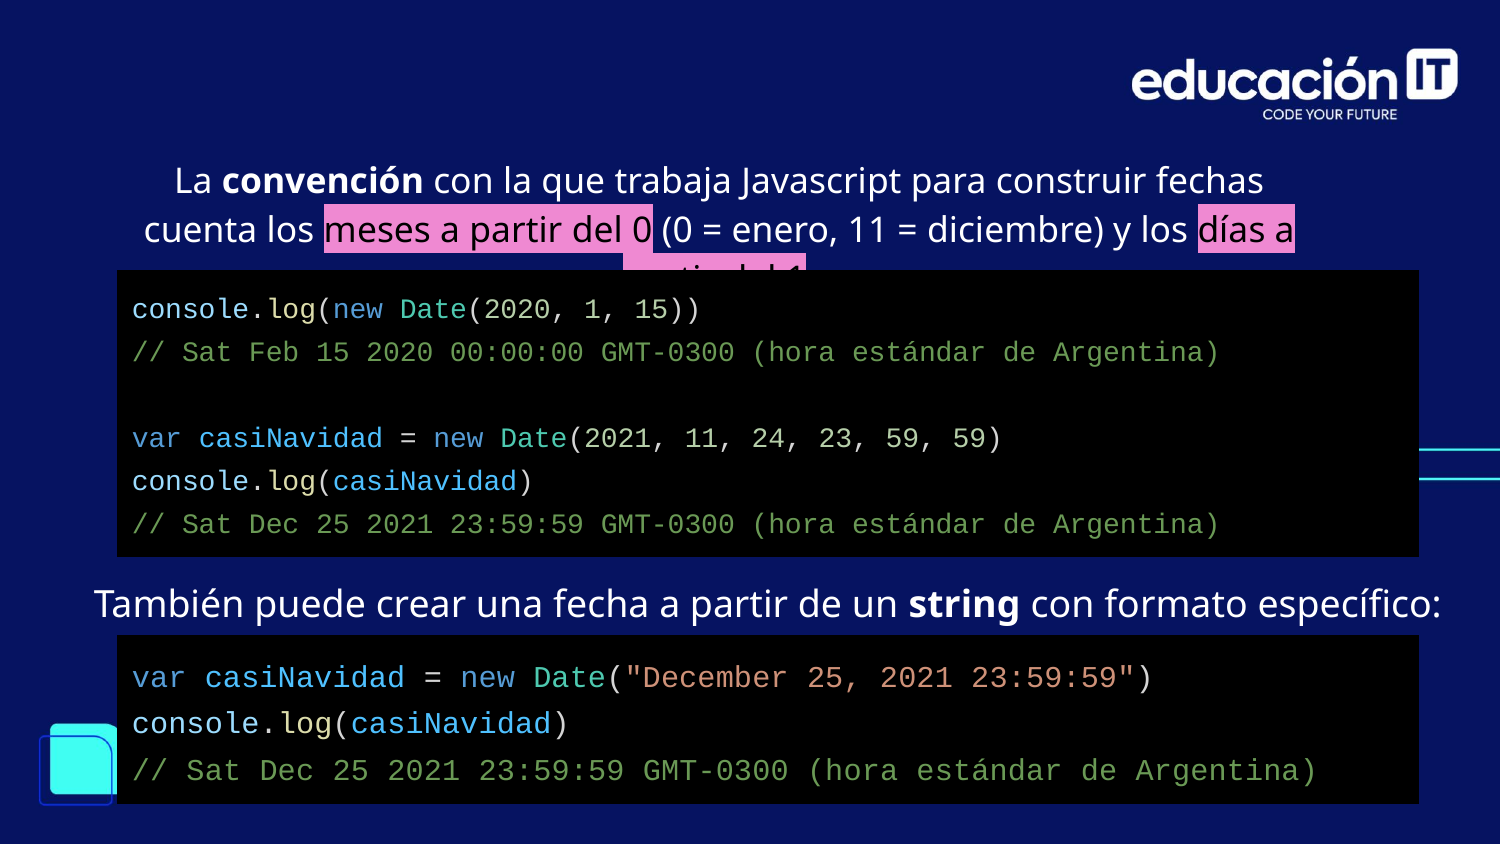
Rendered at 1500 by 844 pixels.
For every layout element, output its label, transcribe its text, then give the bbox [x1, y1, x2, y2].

table_header var casiNavidad = new Date("December 25, 2021 23:59:59") console.log(casiNavidad) // Sat Dec 25 2021 23:59:59 GMT-0300 (hora estándar de Argentina) [117, 635, 1419, 804]
text_box También puede crear una fecha a partir de un string con formato específico: [67, 542, 1468, 624]
picture [0, 0, 1500, 844]
table_header console.log(new Date(2020, 1, 15)) // Sat Feb 15 2020 00:00:00 GMT-0300 (hora estándar de Argentina) var casiNavidad = new Date(2021, 11, 24, 23, 59, 59) console.log(casiNavidad) // Sat Dec 25 2021 23:59:59 GMT-0300 (hora estándar de Argentina) [117, 270, 1419, 542]
text_box La convención con la que trabaja Javascript para construir fechas cuenta los meses a partir del 0 (0 = enero, 11 = diciembre) y los días a partir del 1: [116, 136, 1322, 252]
